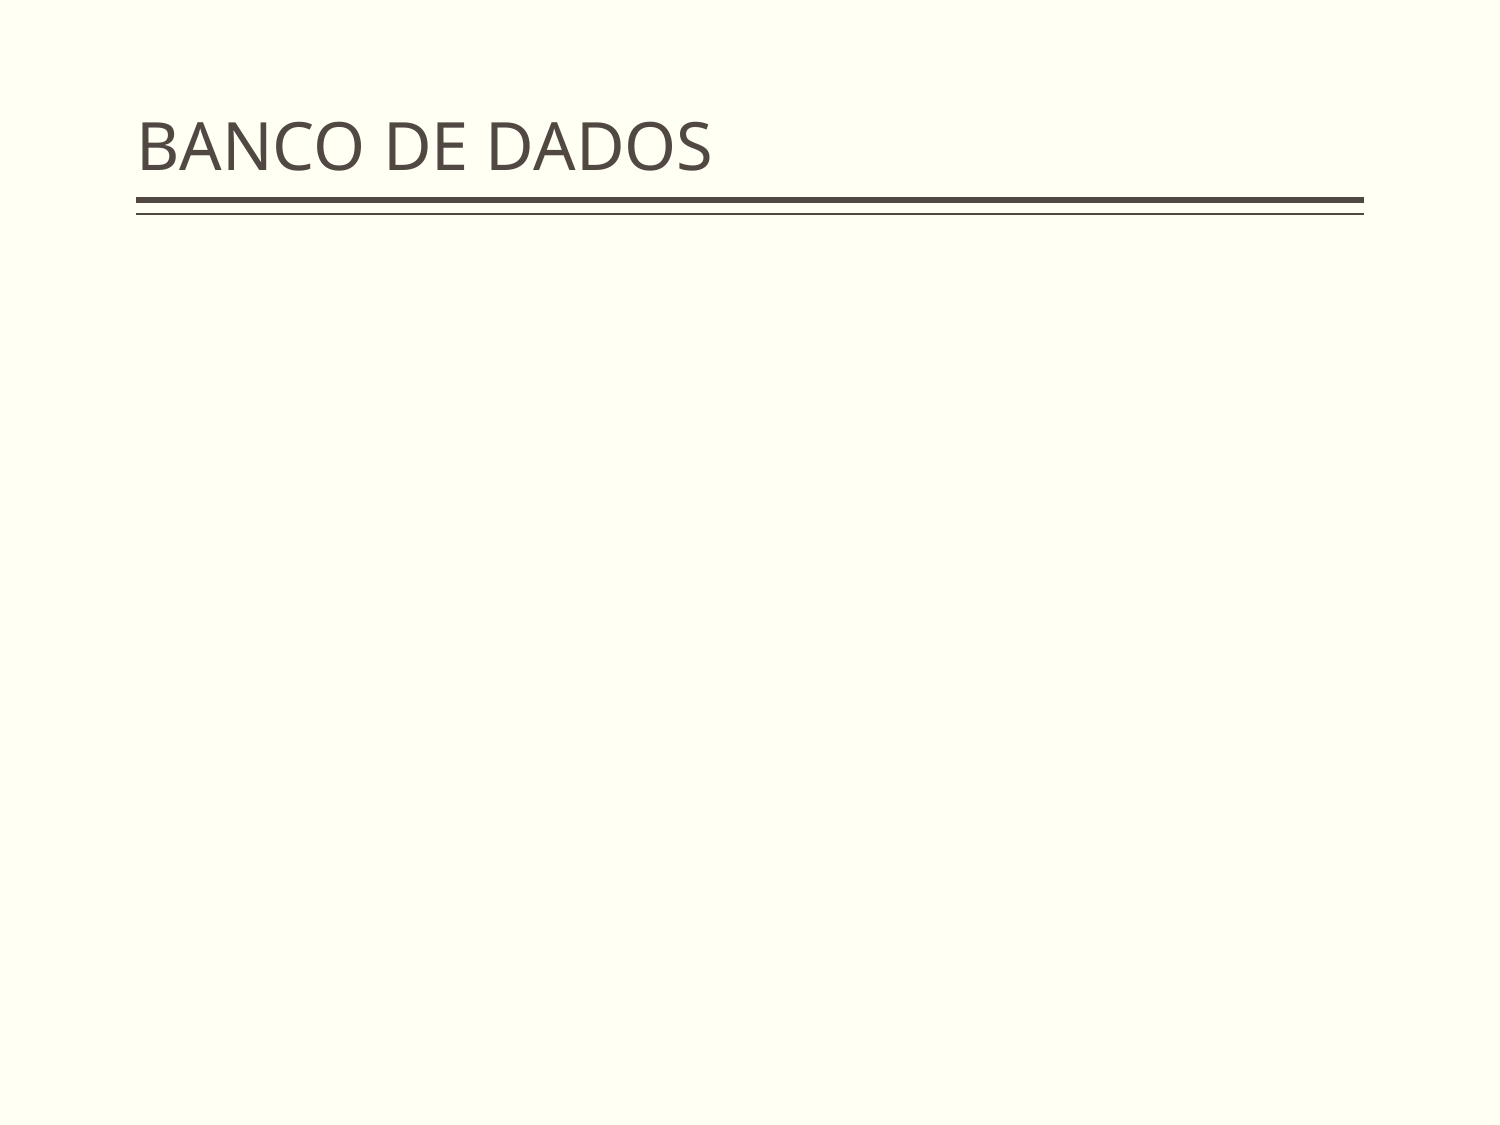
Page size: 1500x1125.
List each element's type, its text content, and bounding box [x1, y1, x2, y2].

title BANCO DE DADOS [135, 12, 1364, 193]
